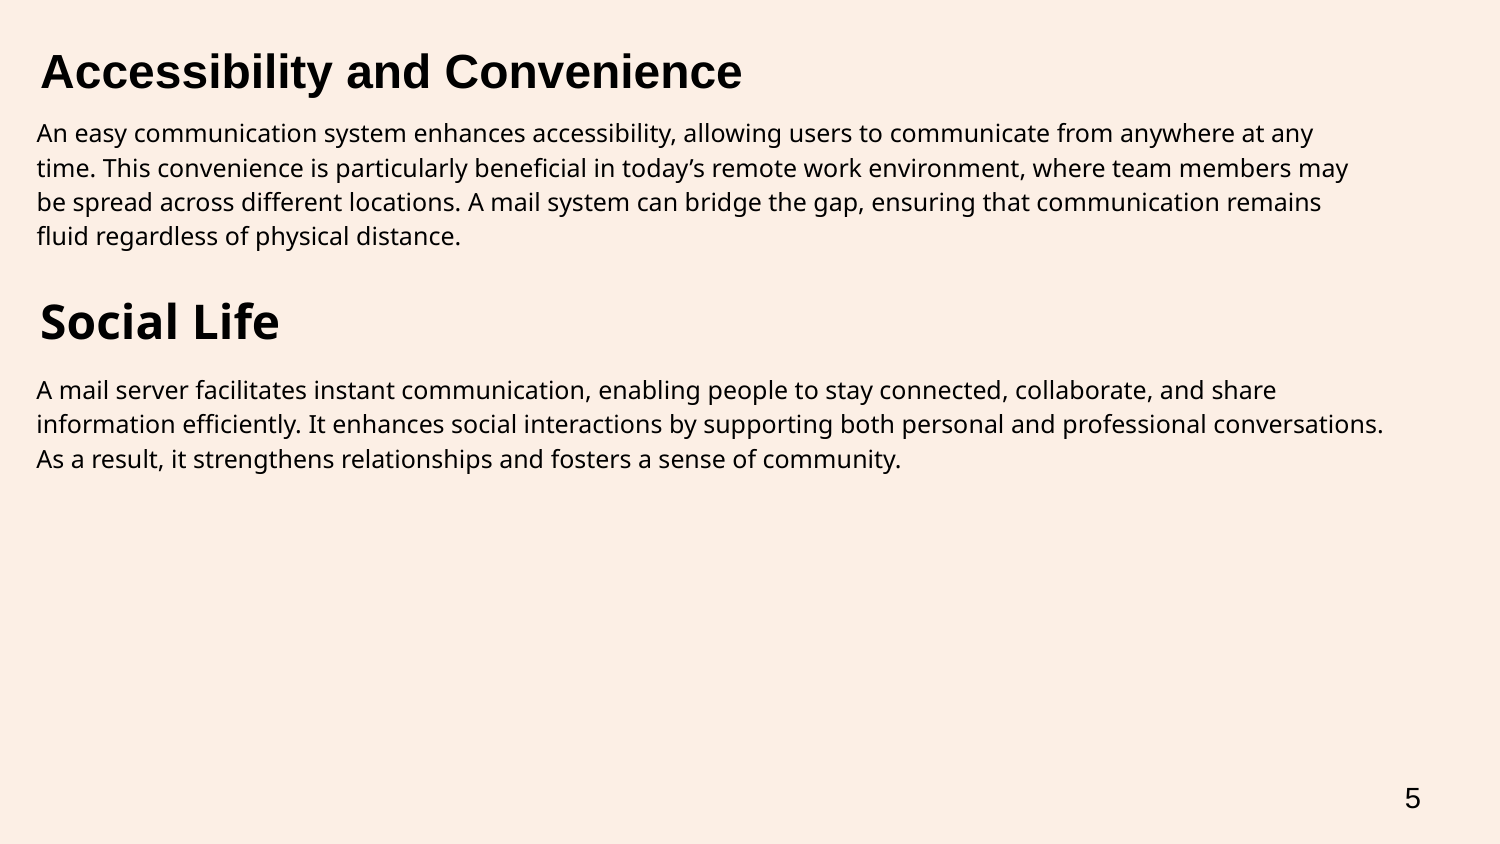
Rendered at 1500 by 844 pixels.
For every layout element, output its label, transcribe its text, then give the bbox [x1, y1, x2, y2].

slide_number ‹#› [1389, 764, 1480, 830]
text_box Accessibility and Convenience [25, 16, 849, 98]
text_box A mail server facilitates instant communication, enabling people to stay connected, collaborate, and share information efficiently. It enhances social interactions by supporting both personal and professional conversations. As a result, it strengthens relationships and fosters a sense of community. [21, 354, 1416, 460]
text_box Social Life [25, 276, 755, 342]
text_box An easy communication system enhances accessibility, allowing users to communicate from anywhere at any time. This convenience is particularly beneficial in today’s remote work environment, where team members may be spread across different locations. A mail system can bridge the gap, ensuring that communication remains fluid regardless of physical distance. [21, 98, 1376, 228]
